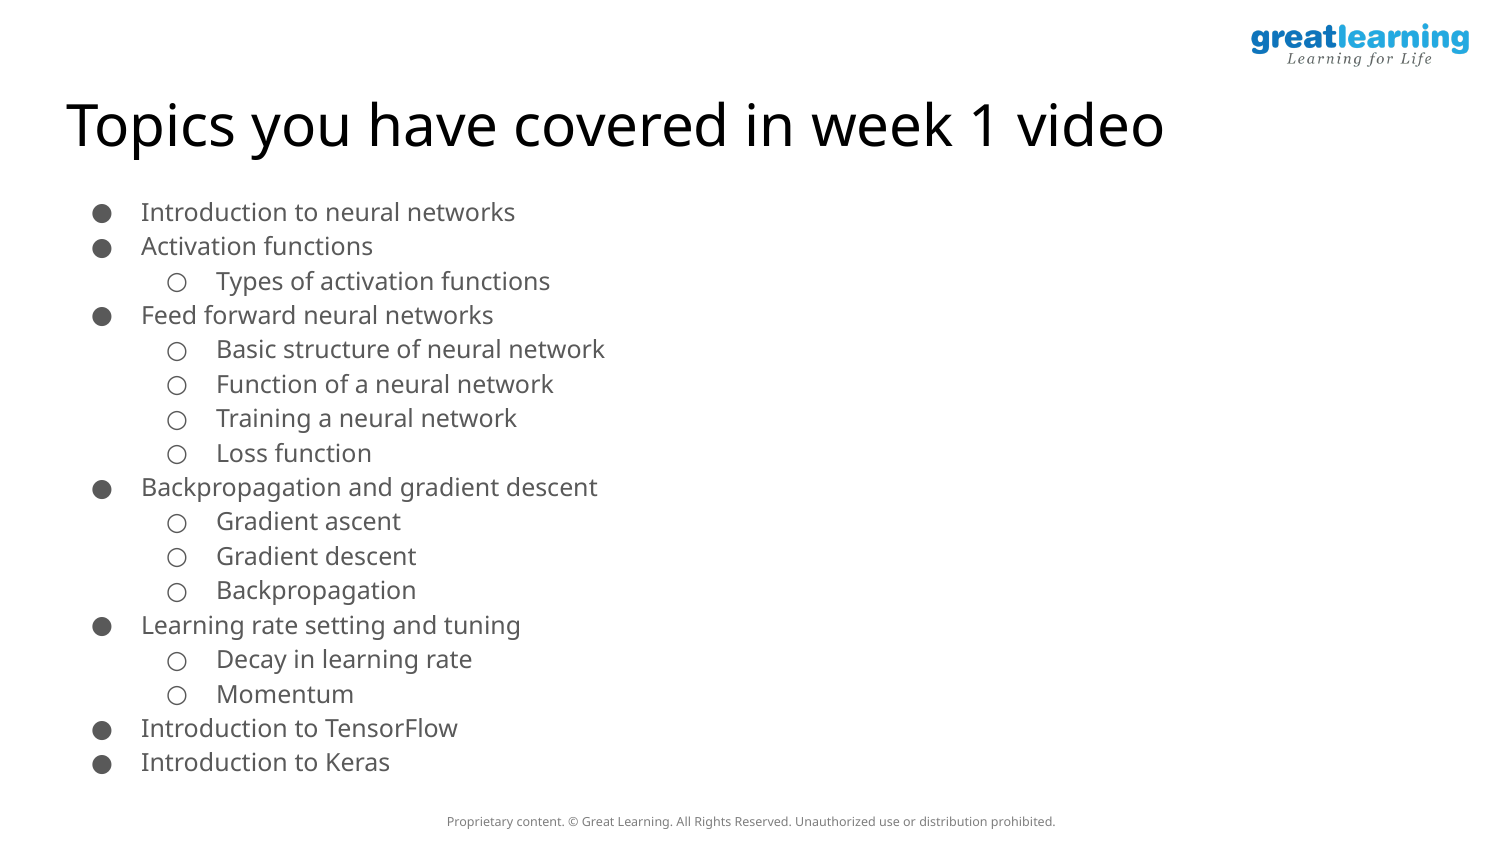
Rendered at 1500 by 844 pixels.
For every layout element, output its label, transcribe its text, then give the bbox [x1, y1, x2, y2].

title Topics you have covered in week 1 video [51, 72, 1449, 167]
list Introduction to neural networks Activation functions Types of activation functions Feed forward neural networks Basic structure of neural network Function of a neural network Training a neural network Loss function Backpropagation and gradient descent Gradient ascent Gradient descent Backpropagation Learning rate setting and tuning Decay in learning rate Momentum Introduction to TensorFlow Introduction to Keras [51, 176, 1449, 796]
picture [1251, 23, 1469, 67]
